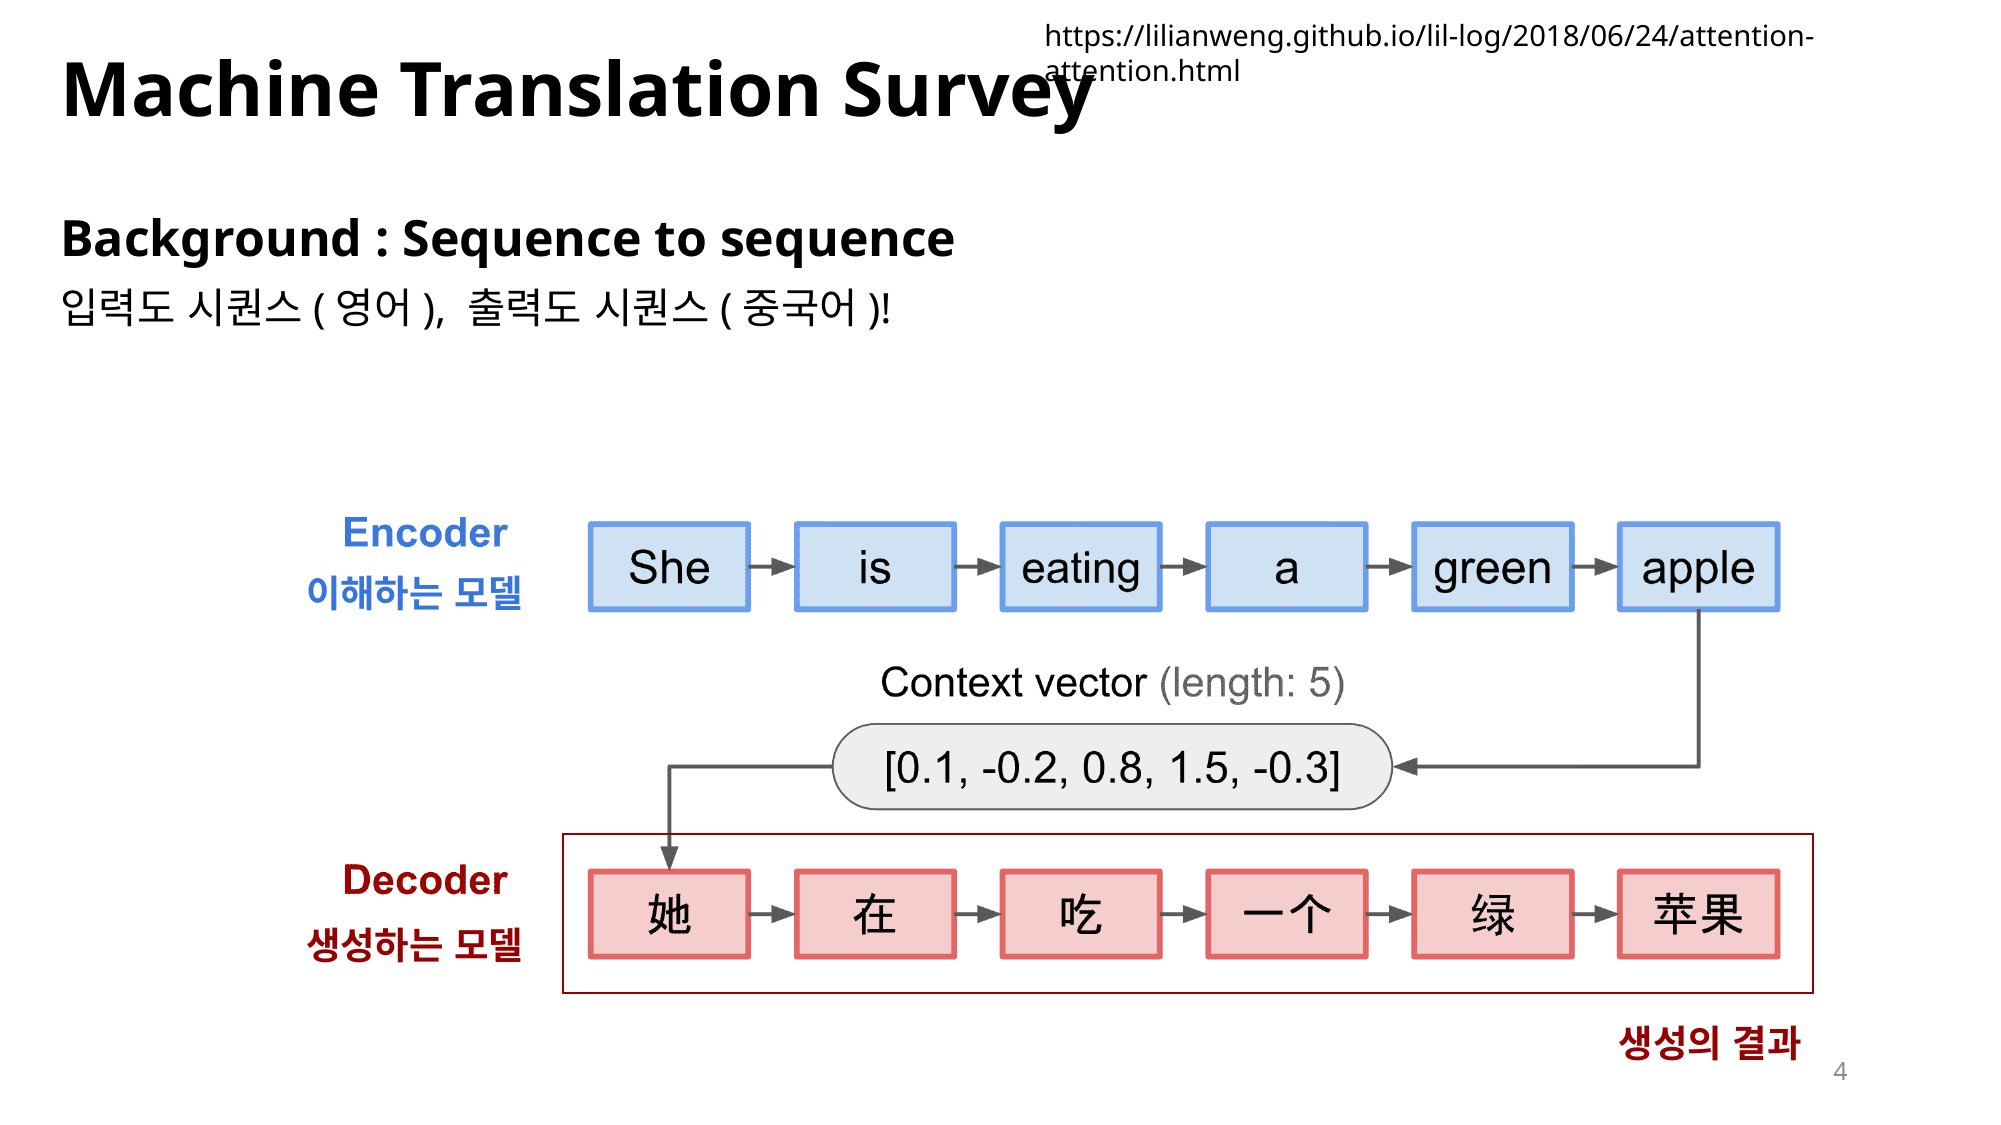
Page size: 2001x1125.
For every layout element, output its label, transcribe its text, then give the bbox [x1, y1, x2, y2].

subtitle Background : Sequence to sequence 입력도 시퀀스(영어), 출력도 시퀀스(중국어)! [45, 205, 1656, 353]
text_box 생성의 결과 [1604, 1012, 1854, 1042]
text_box https://lilianweng.github.io/lil-log/2018/06/24/attention-attention.html [1029, 10, 2000, 96]
text_box Machine Translation Survey [45, 0, 1271, 141]
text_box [291, 442, 1834, 1013]
slide_number 4 [1412, 1042, 1863, 1103]
